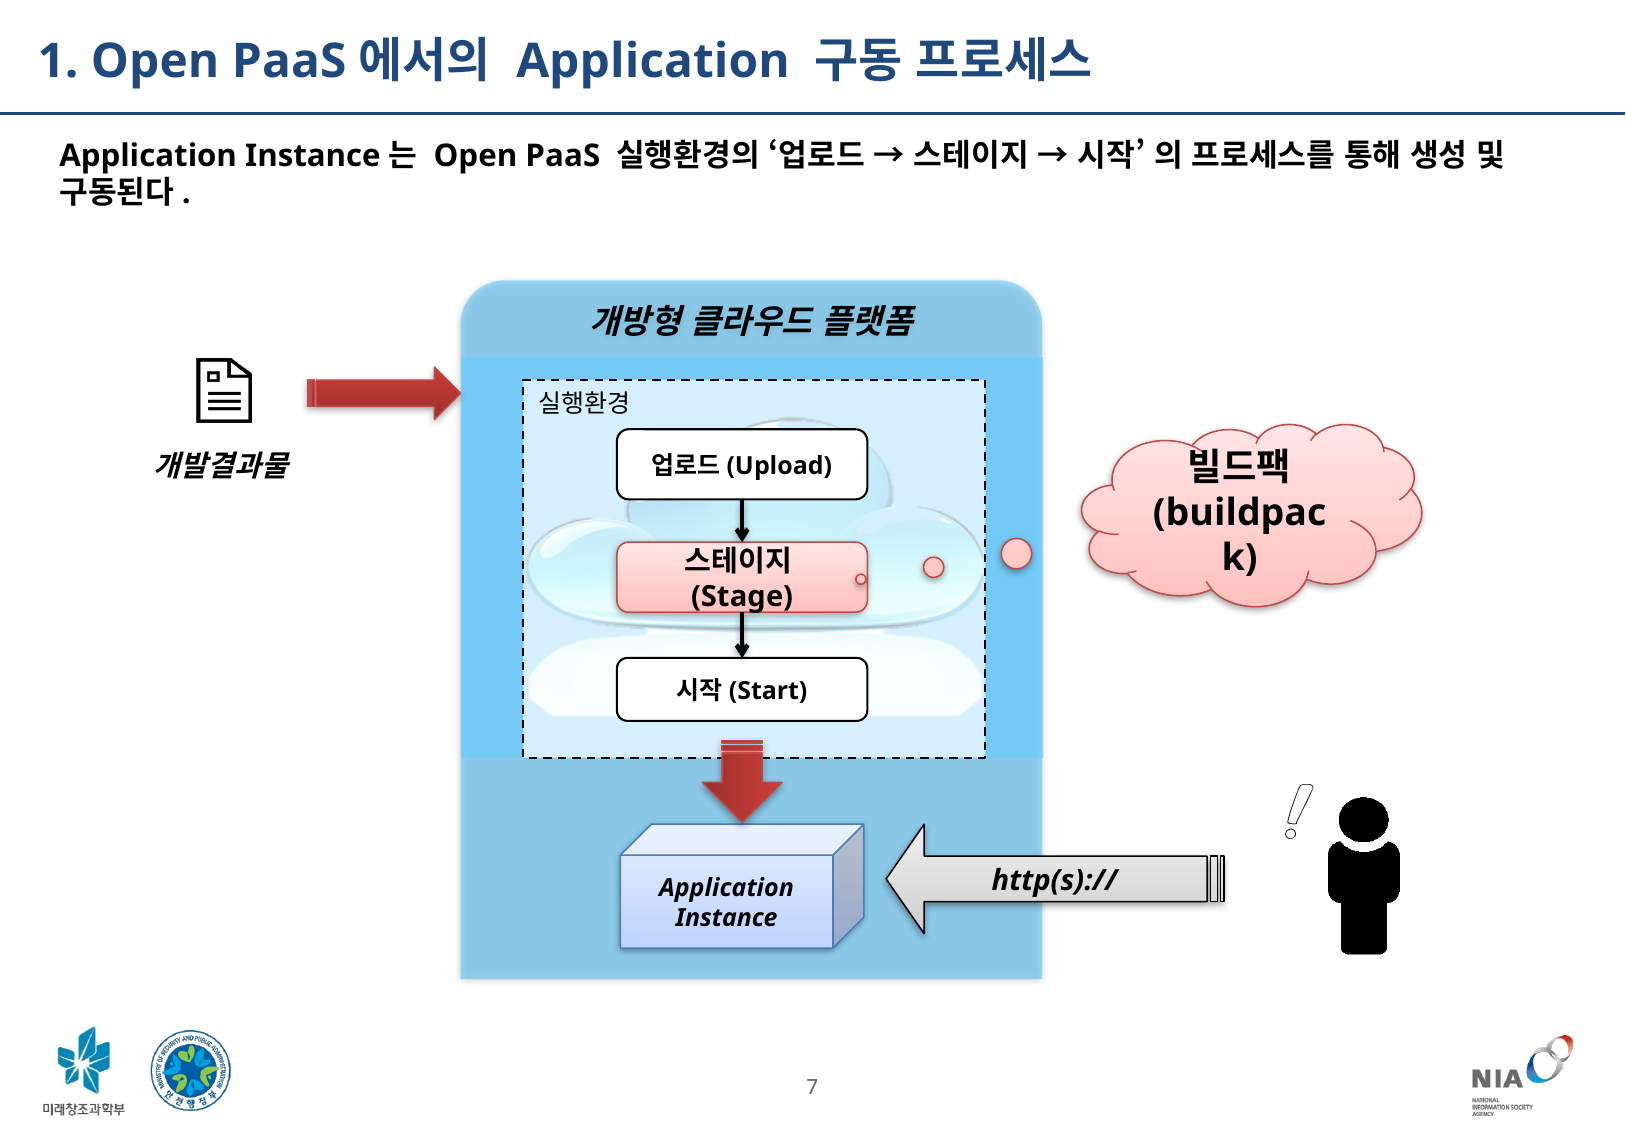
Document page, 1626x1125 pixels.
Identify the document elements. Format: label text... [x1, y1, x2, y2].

picture [150, 1030, 237, 1111]
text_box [132, 280, 1473, 980]
text_box 1. Open PaaS에서의 Application 구동 프로세스 [22, 4, 1225, 112]
picture [1472, 1035, 1573, 1116]
text_box Application Instance는 Open PaaS 실행환경의 ‘업로드 → 스테이지 → 시작’ 의 프로세스를 통해 생성 및 구동된다. [44, 127, 1600, 258]
picture [35, 1024, 131, 1117]
